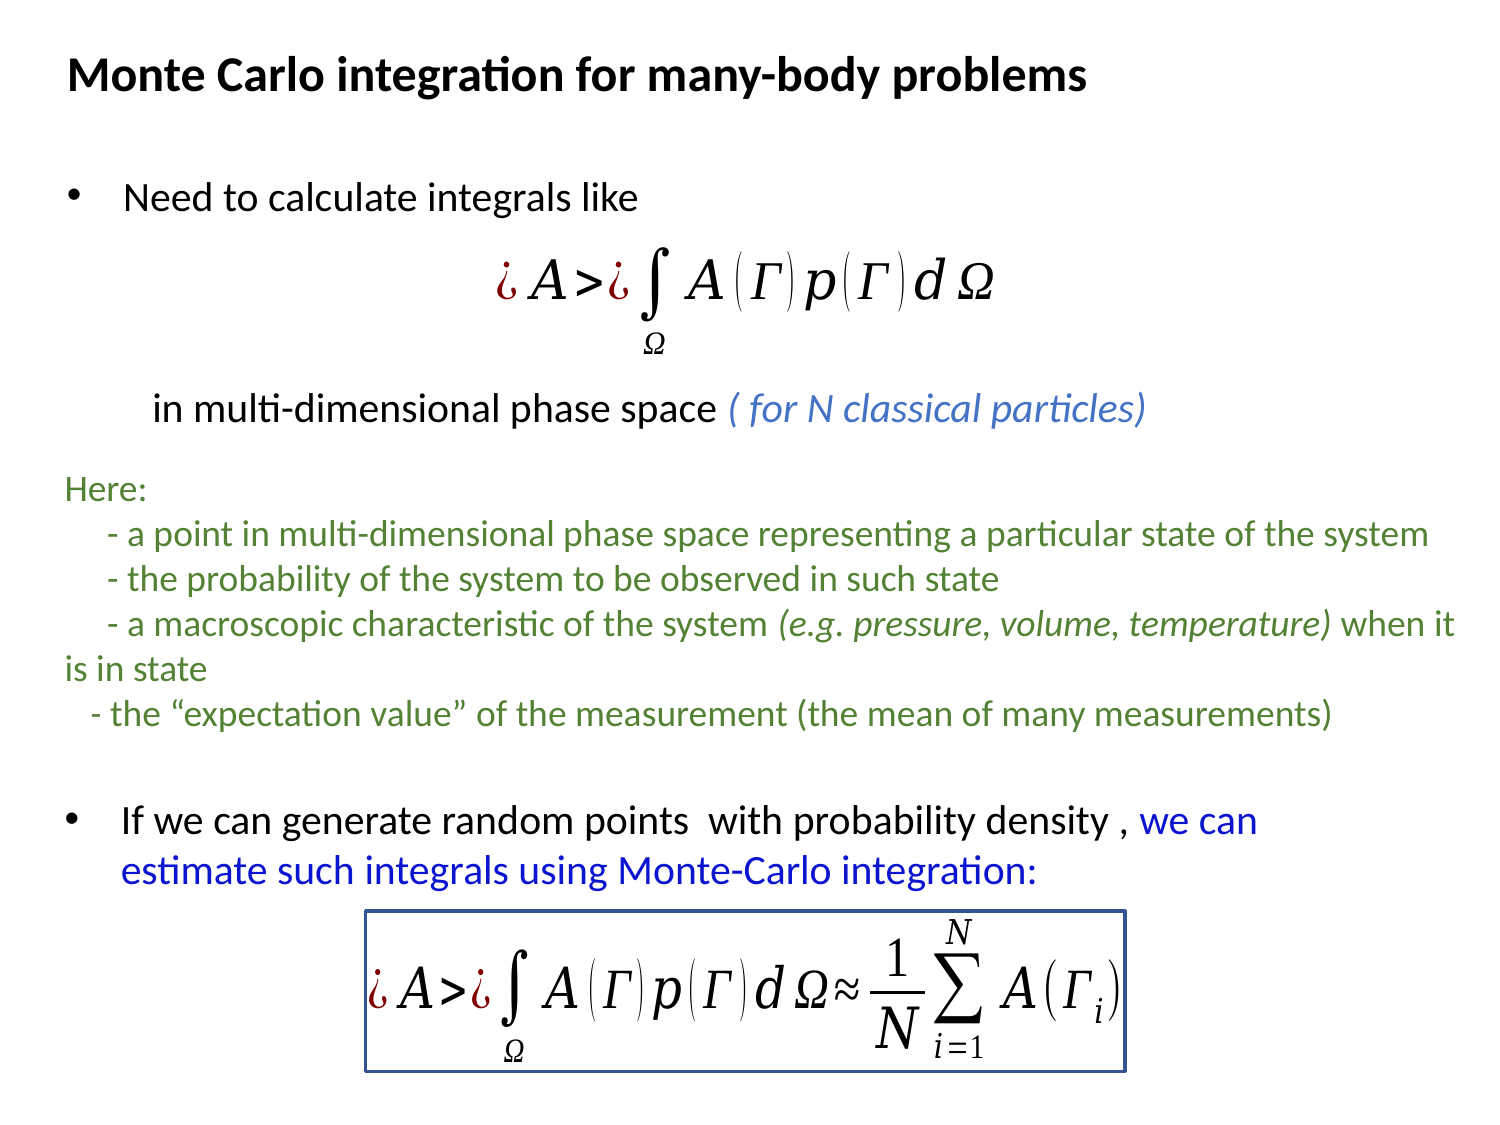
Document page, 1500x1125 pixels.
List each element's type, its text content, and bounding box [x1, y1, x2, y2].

text_box Need to calculate integrals like [52, 161, 1389, 227]
text_box Monte Carlo integration for many-body problems [52, 33, 1378, 109]
